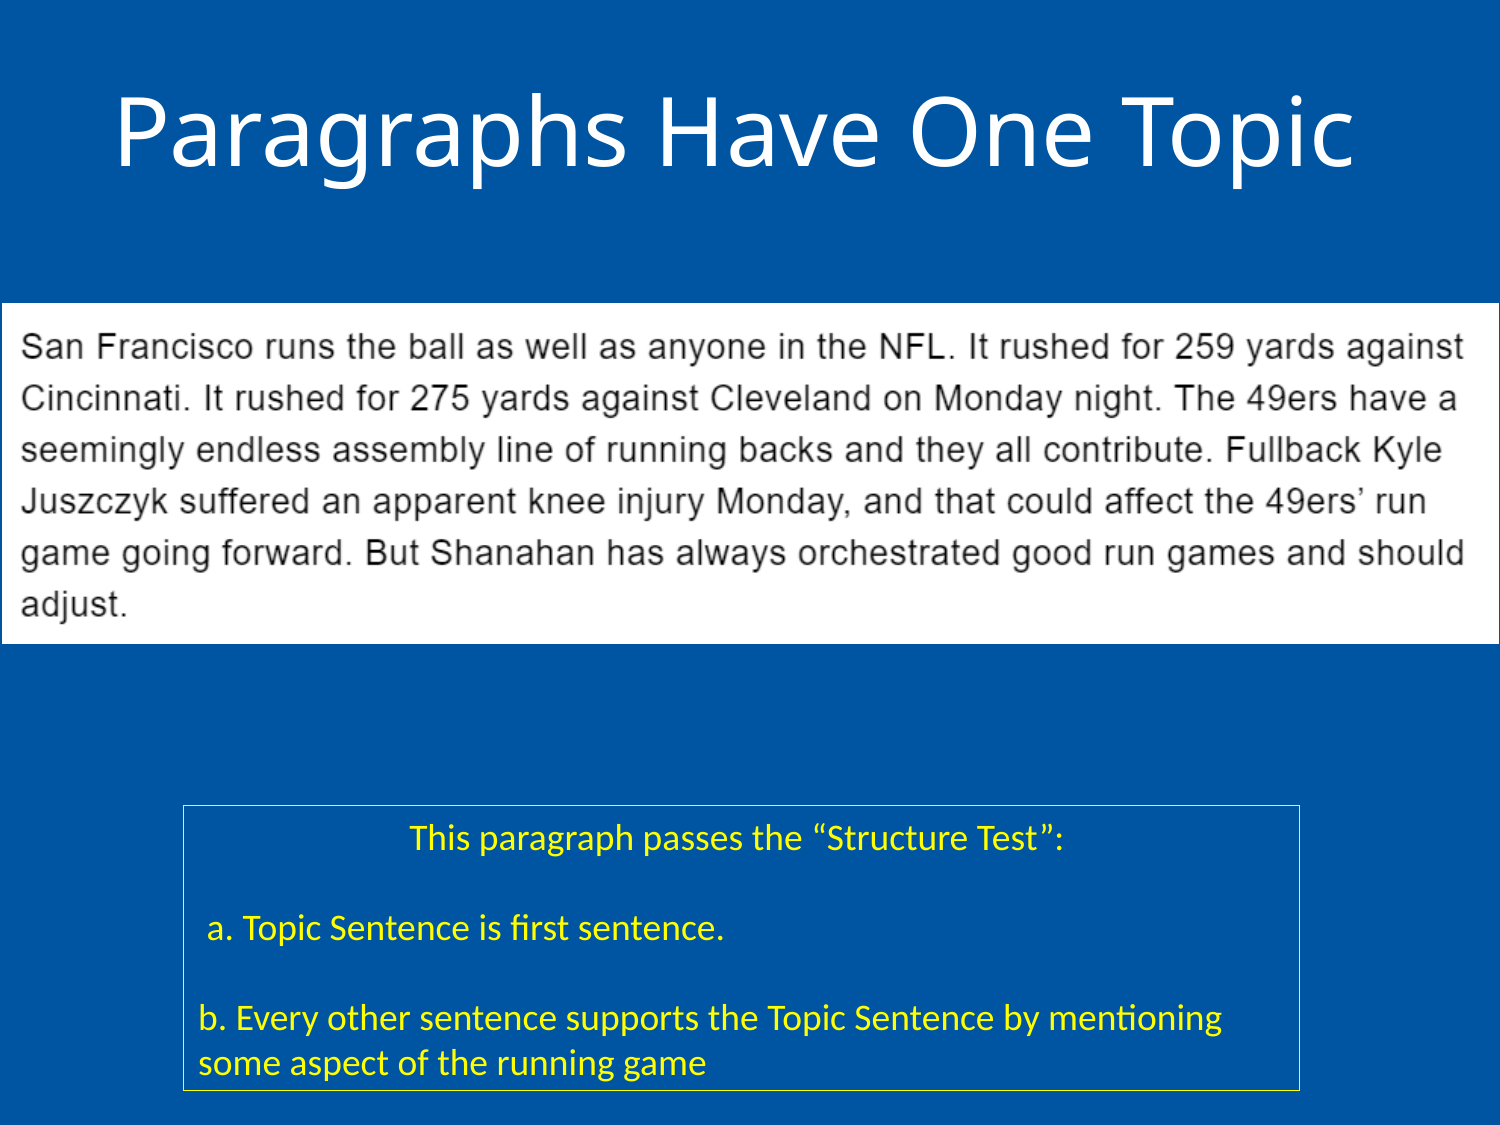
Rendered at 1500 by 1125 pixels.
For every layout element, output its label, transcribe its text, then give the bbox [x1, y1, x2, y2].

title Paragraphs Have One Topic [97, 62, 1391, 209]
text_box This paragraph passes the “Structure Test”: a. Topic Sentence is first sentence. b. Every other sentence supports the Topic Sentence by mentioning some aspect of the running game [183, 805, 1300, 1091]
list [2, 303, 1499, 644]
